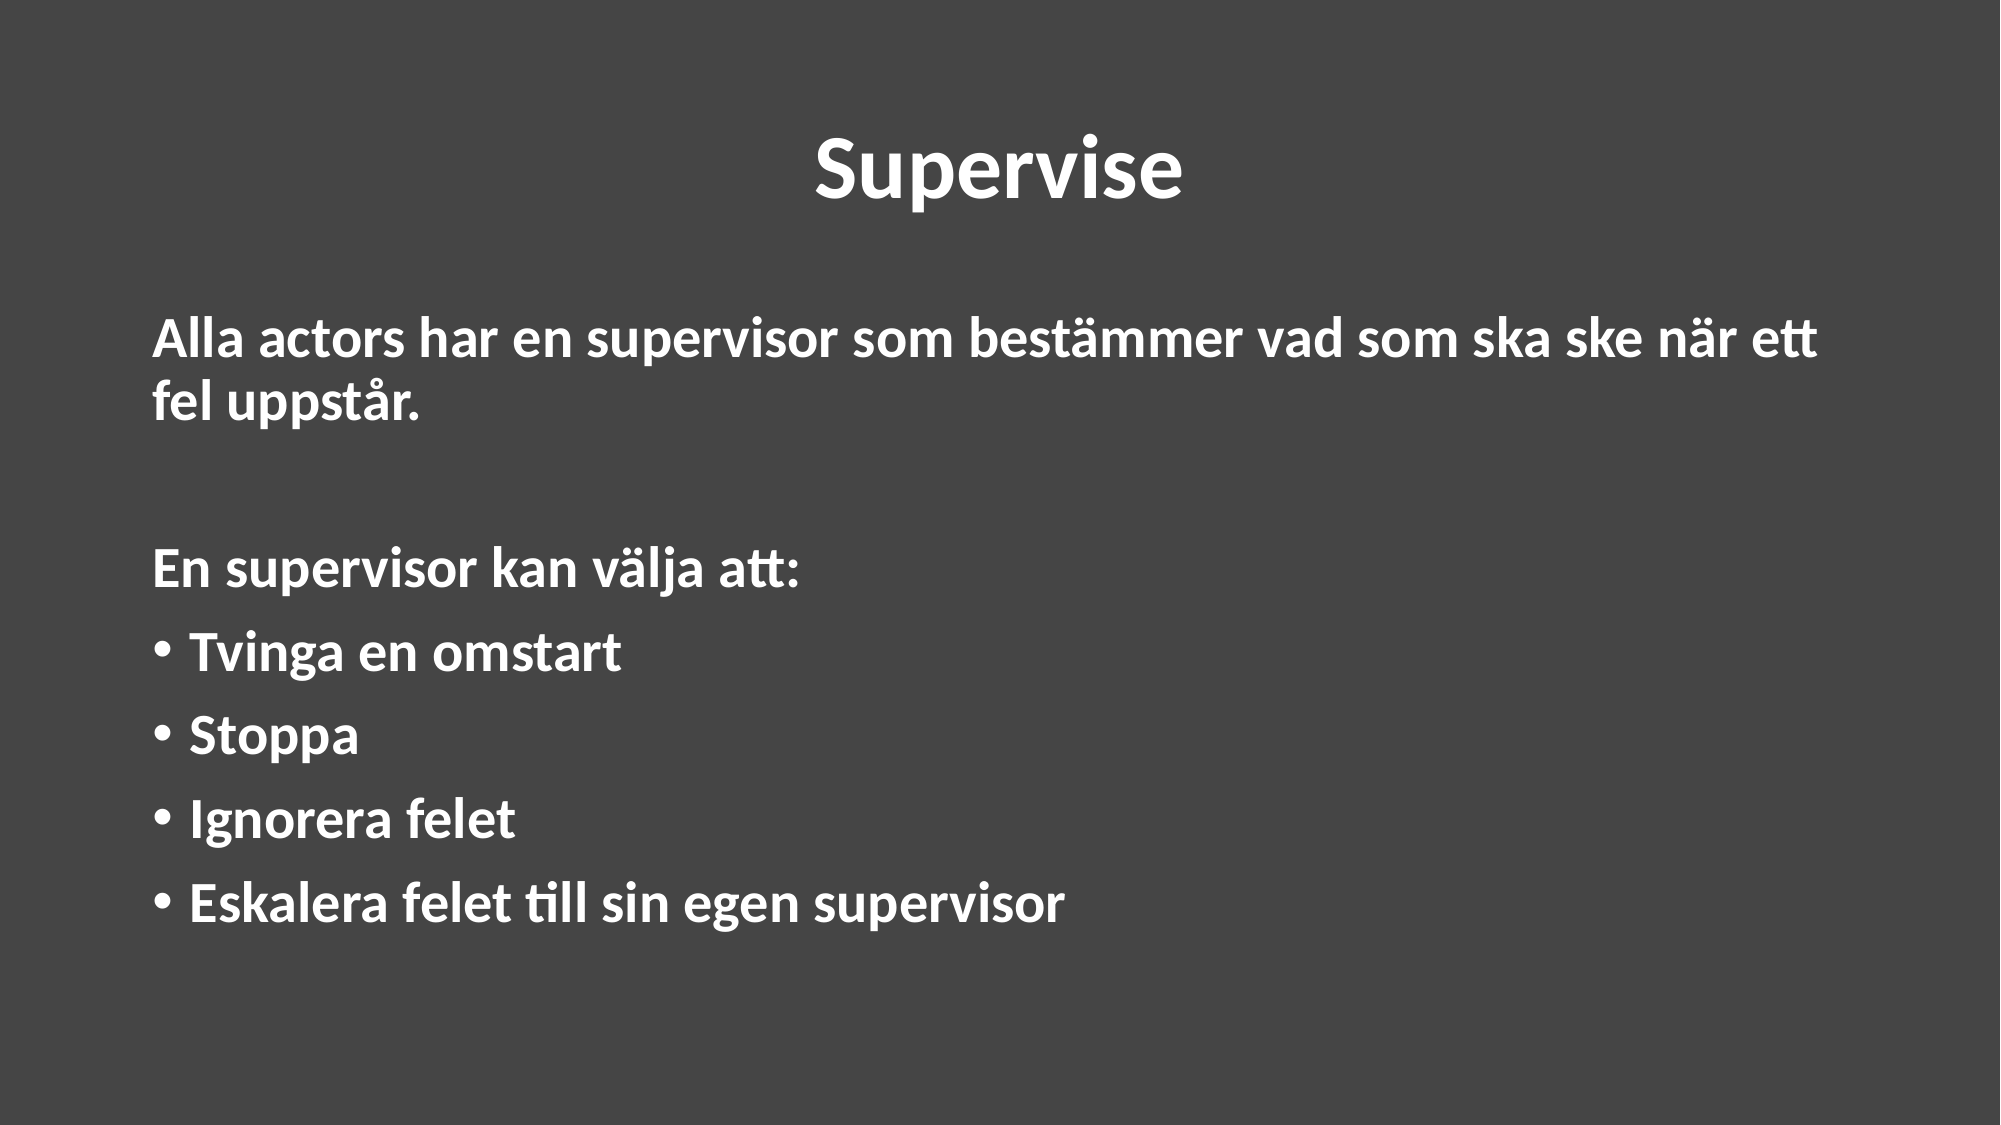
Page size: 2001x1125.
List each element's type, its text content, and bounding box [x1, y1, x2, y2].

title Supervise [137, 59, 1863, 278]
list Alla actors har en supervisor som bestämmer vad som ska ske när ett fel uppstår. En supervisor kan välja att: Tvinga en omstart Stoppa Ignorera felet Eskalera felet till sin egen supervisor [137, 299, 1863, 1014]
